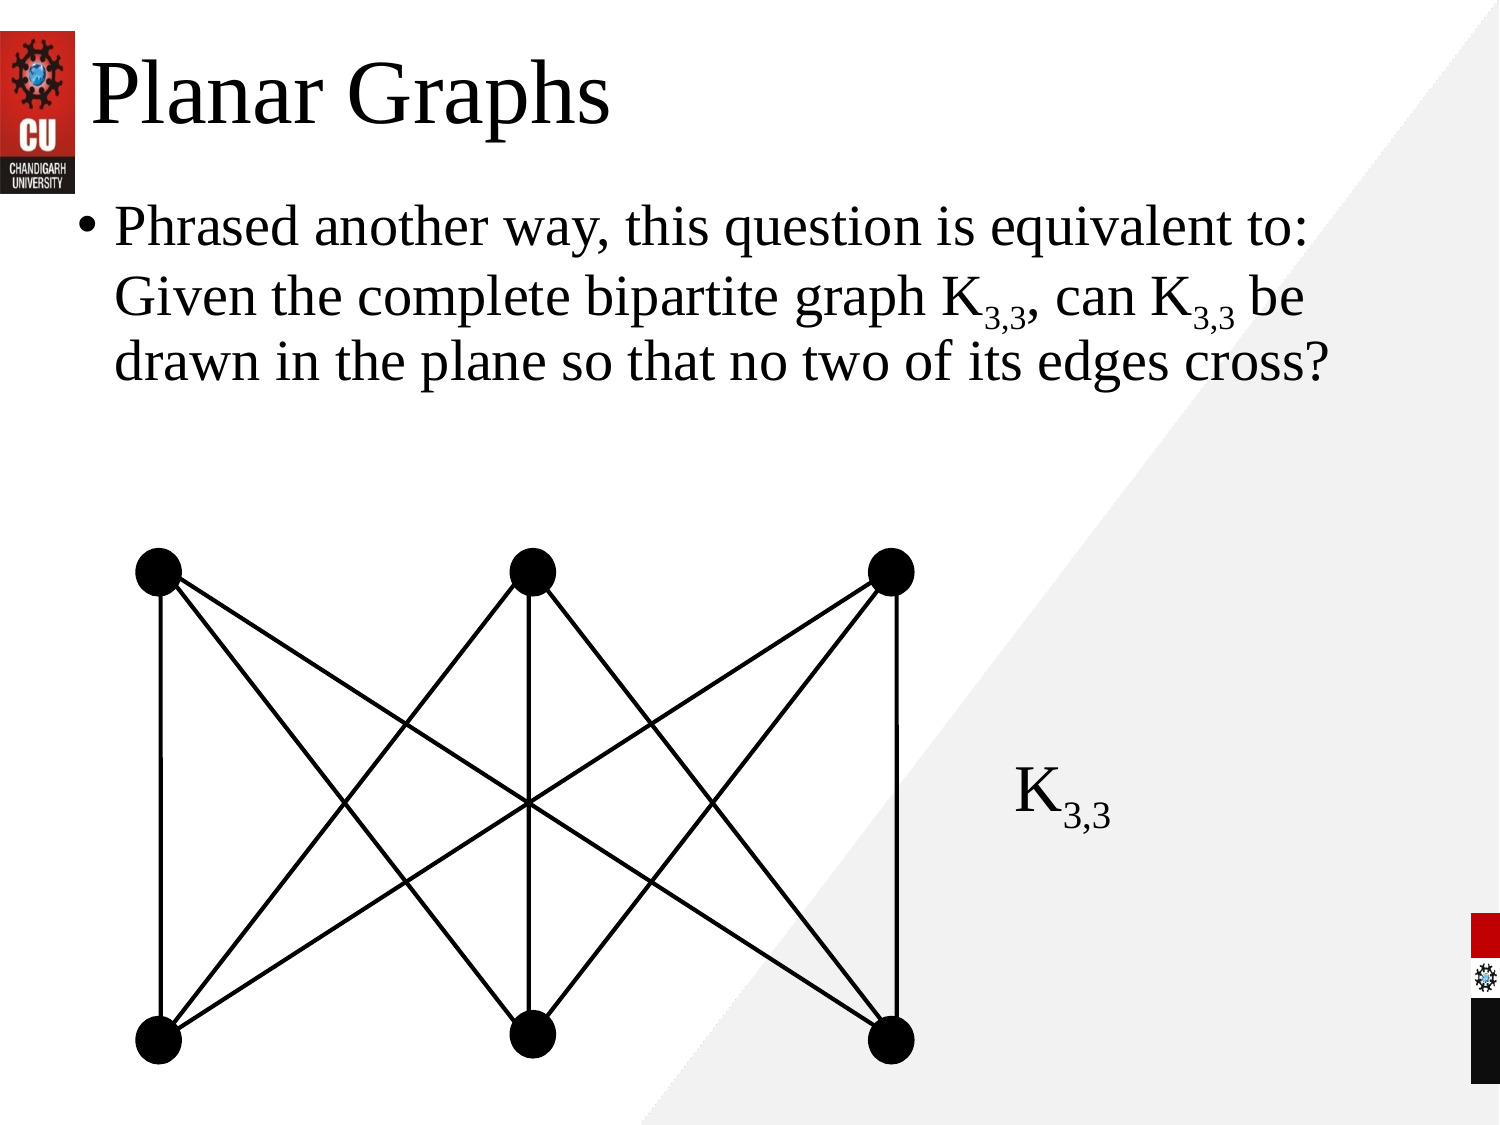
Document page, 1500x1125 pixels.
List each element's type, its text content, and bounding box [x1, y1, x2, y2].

title Planar Graphs [75, 24, 1425, 163]
list Phrased another way, this question is equivalent to: Given the complete bipartite graph K3,3, can K3,3 be drawn in the plane so that no two of its edges cross? [62, 187, 1438, 513]
picture [0, 0, 1500, 1125]
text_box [137, 549, 913, 1063]
text_box K3,3 [999, 737, 1163, 844]
